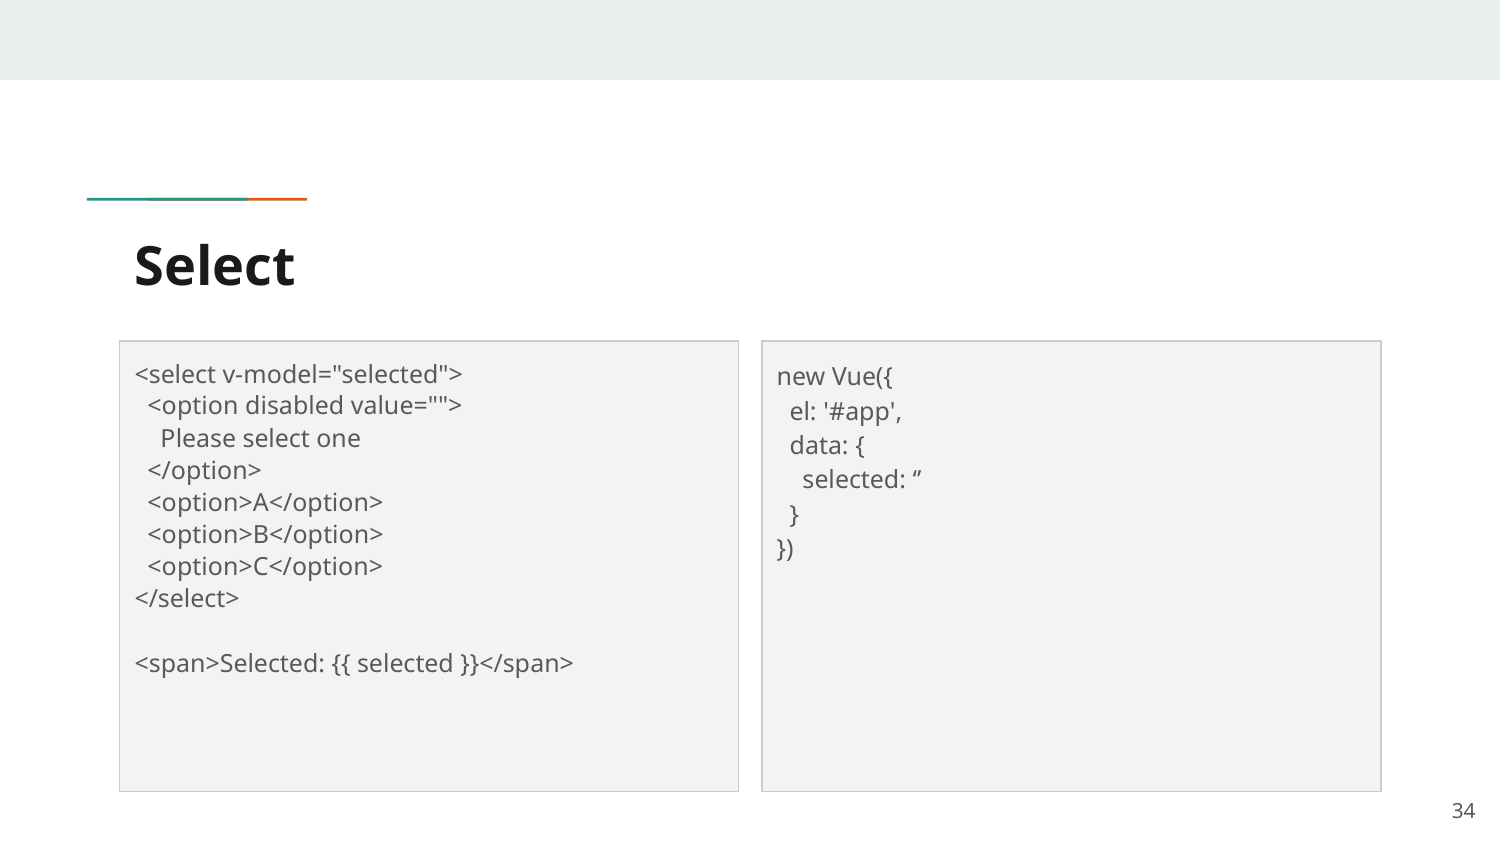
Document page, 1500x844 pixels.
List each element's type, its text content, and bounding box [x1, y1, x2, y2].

list <select v-model="selected"> <option disabled value=""> Please select one </option> <option>A</option> <option>B</option> <option>C</option> </select> <span>Selected: {{ selected }}</span> [119, 341, 739, 792]
list new Vue({ el: '#app', data: { selected: ‘’ } }) [761, 341, 1381, 792]
title Select [119, 216, 1381, 305]
slide_number ‹#› [1400, 779, 1491, 844]
